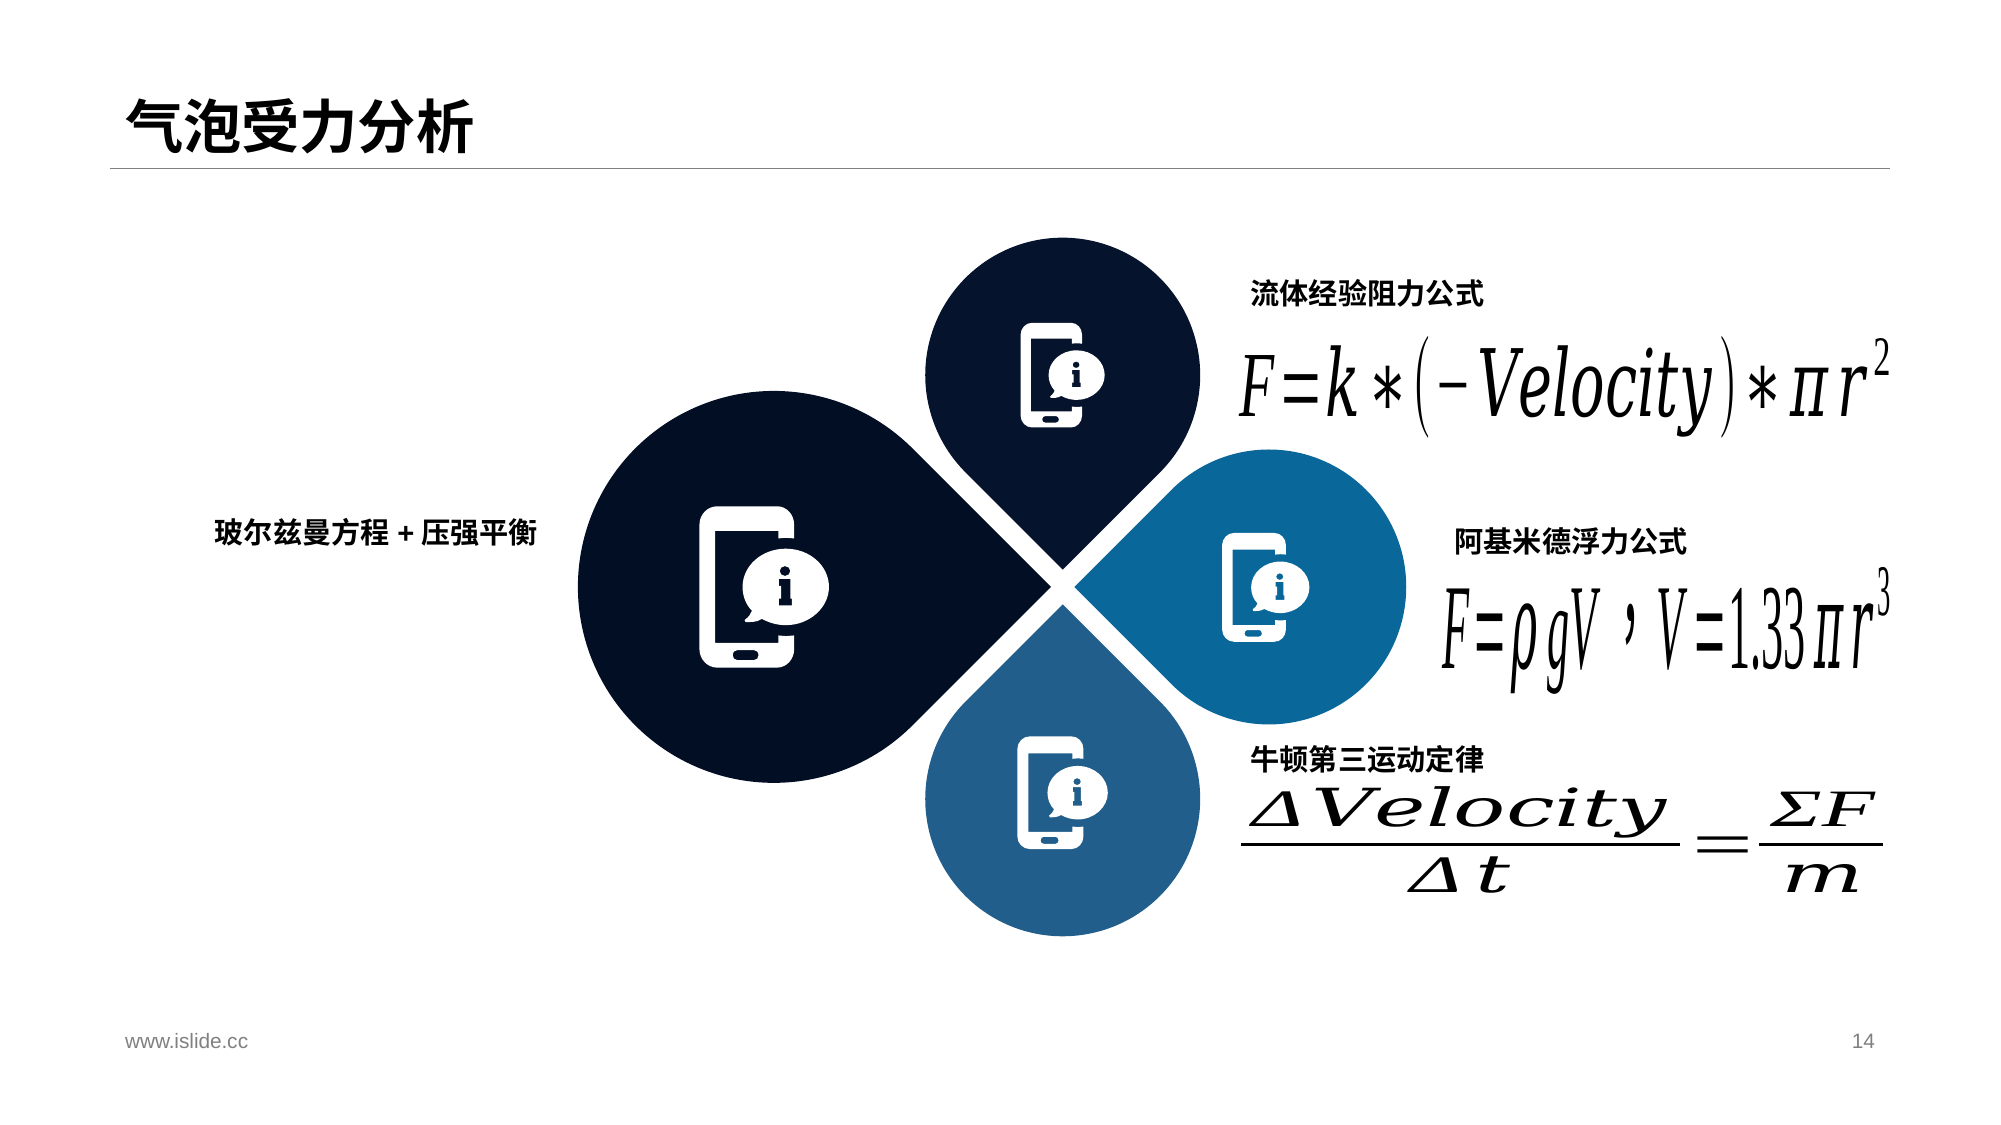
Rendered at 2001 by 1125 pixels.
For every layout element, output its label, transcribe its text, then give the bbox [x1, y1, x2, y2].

footer www.islide.cc [109, 1023, 790, 1058]
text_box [109, 237, 1891, 937]
slide_number 14 [1412, 1023, 1890, 1058]
title 气泡受力分析 [109, 0, 1890, 169]
